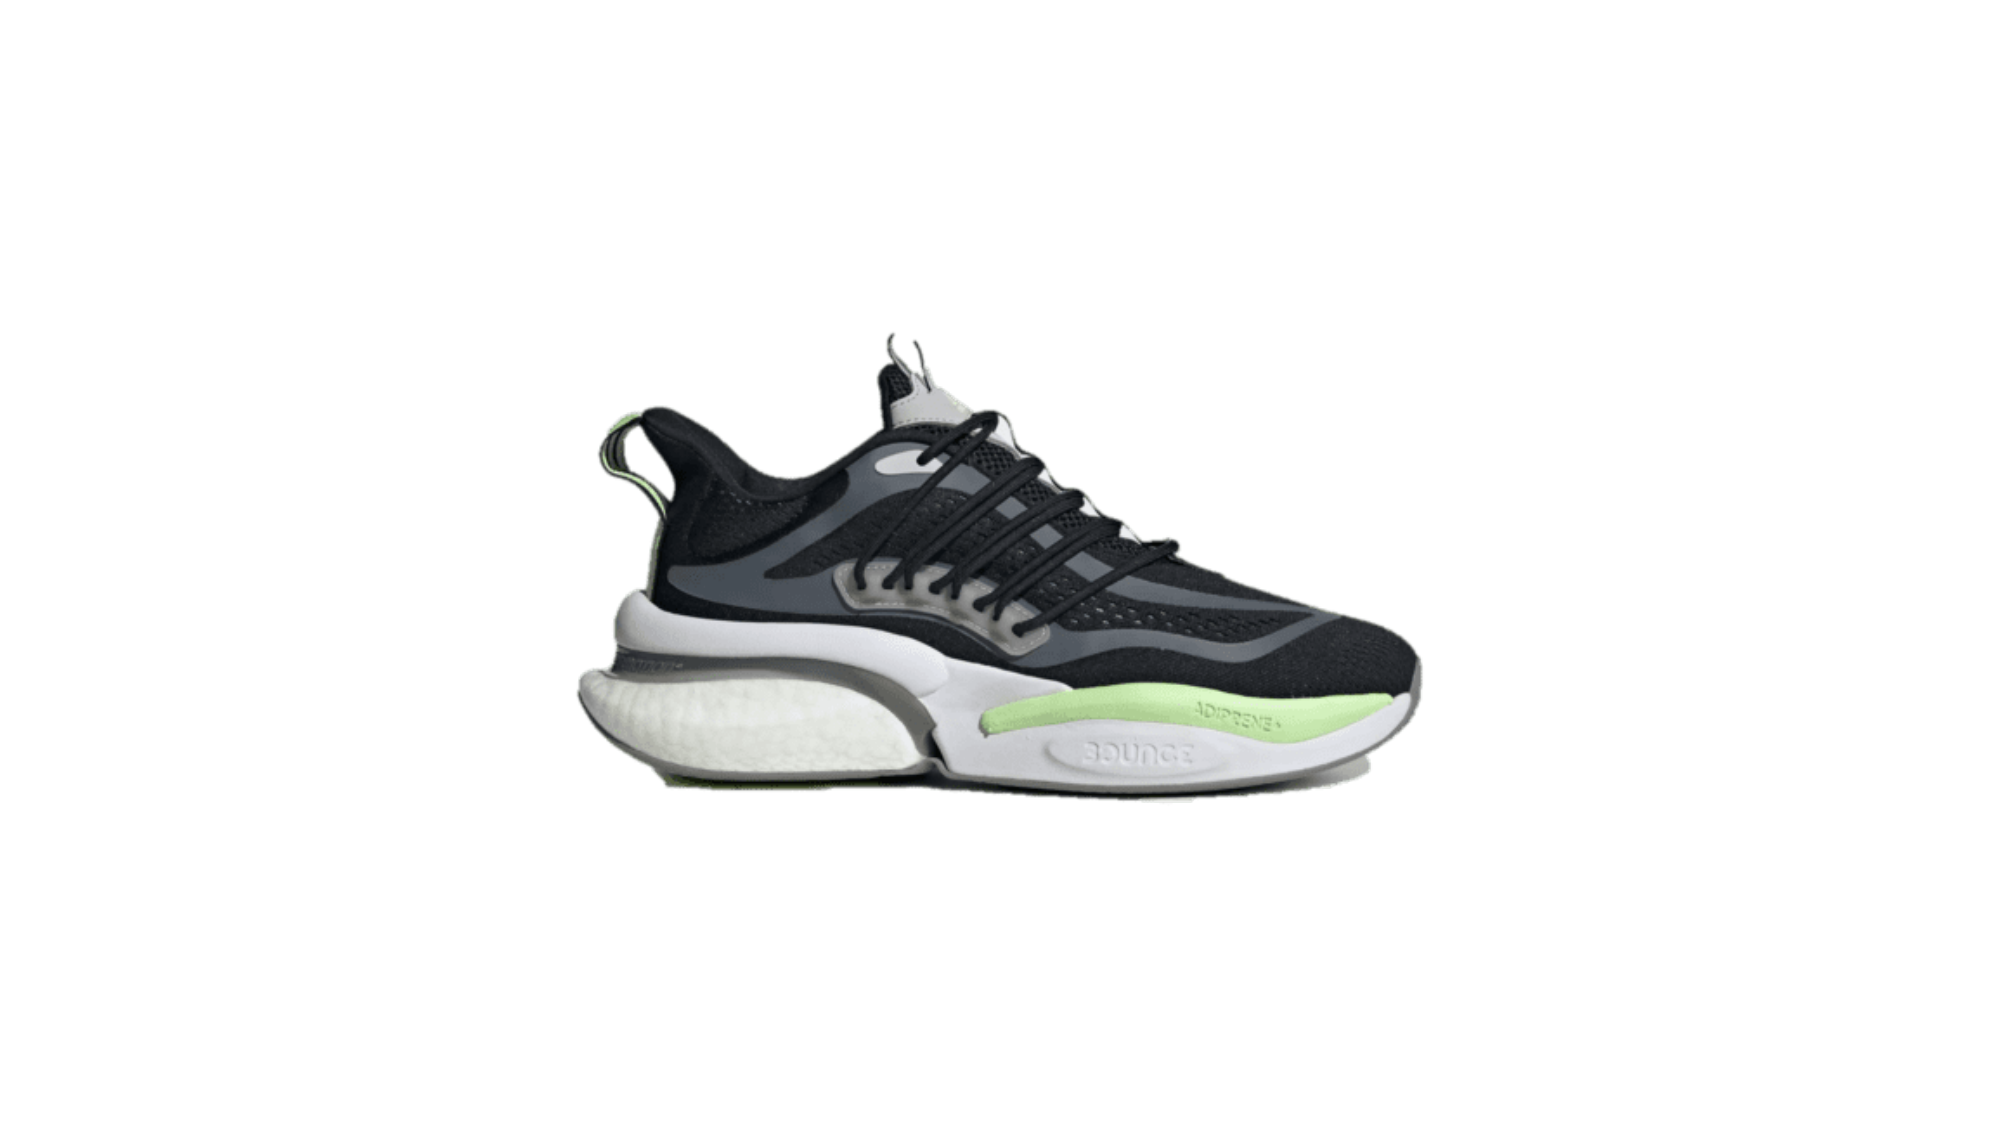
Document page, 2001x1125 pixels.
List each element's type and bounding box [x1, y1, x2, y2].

picture [437, 0, 1563, 1125]
